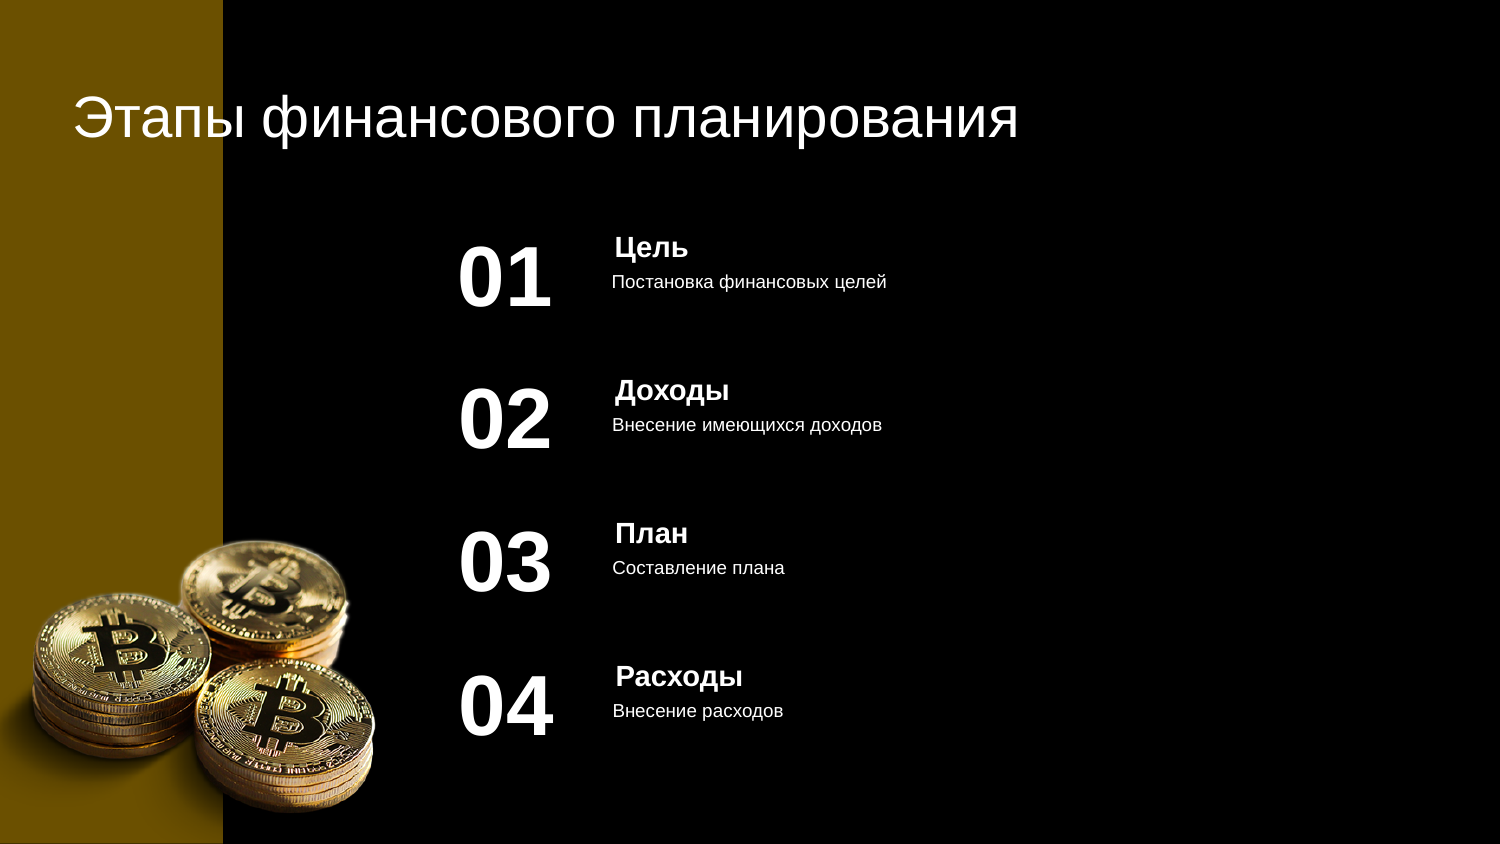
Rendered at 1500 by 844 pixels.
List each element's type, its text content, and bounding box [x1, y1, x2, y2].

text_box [428, 213, 1398, 356]
text_box Этапы финансового планирования [61, 73, 1468, 155]
picture [0, 534, 378, 844]
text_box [429, 499, 1398, 642]
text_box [428, 356, 1398, 579]
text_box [429, 642, 1399, 844]
